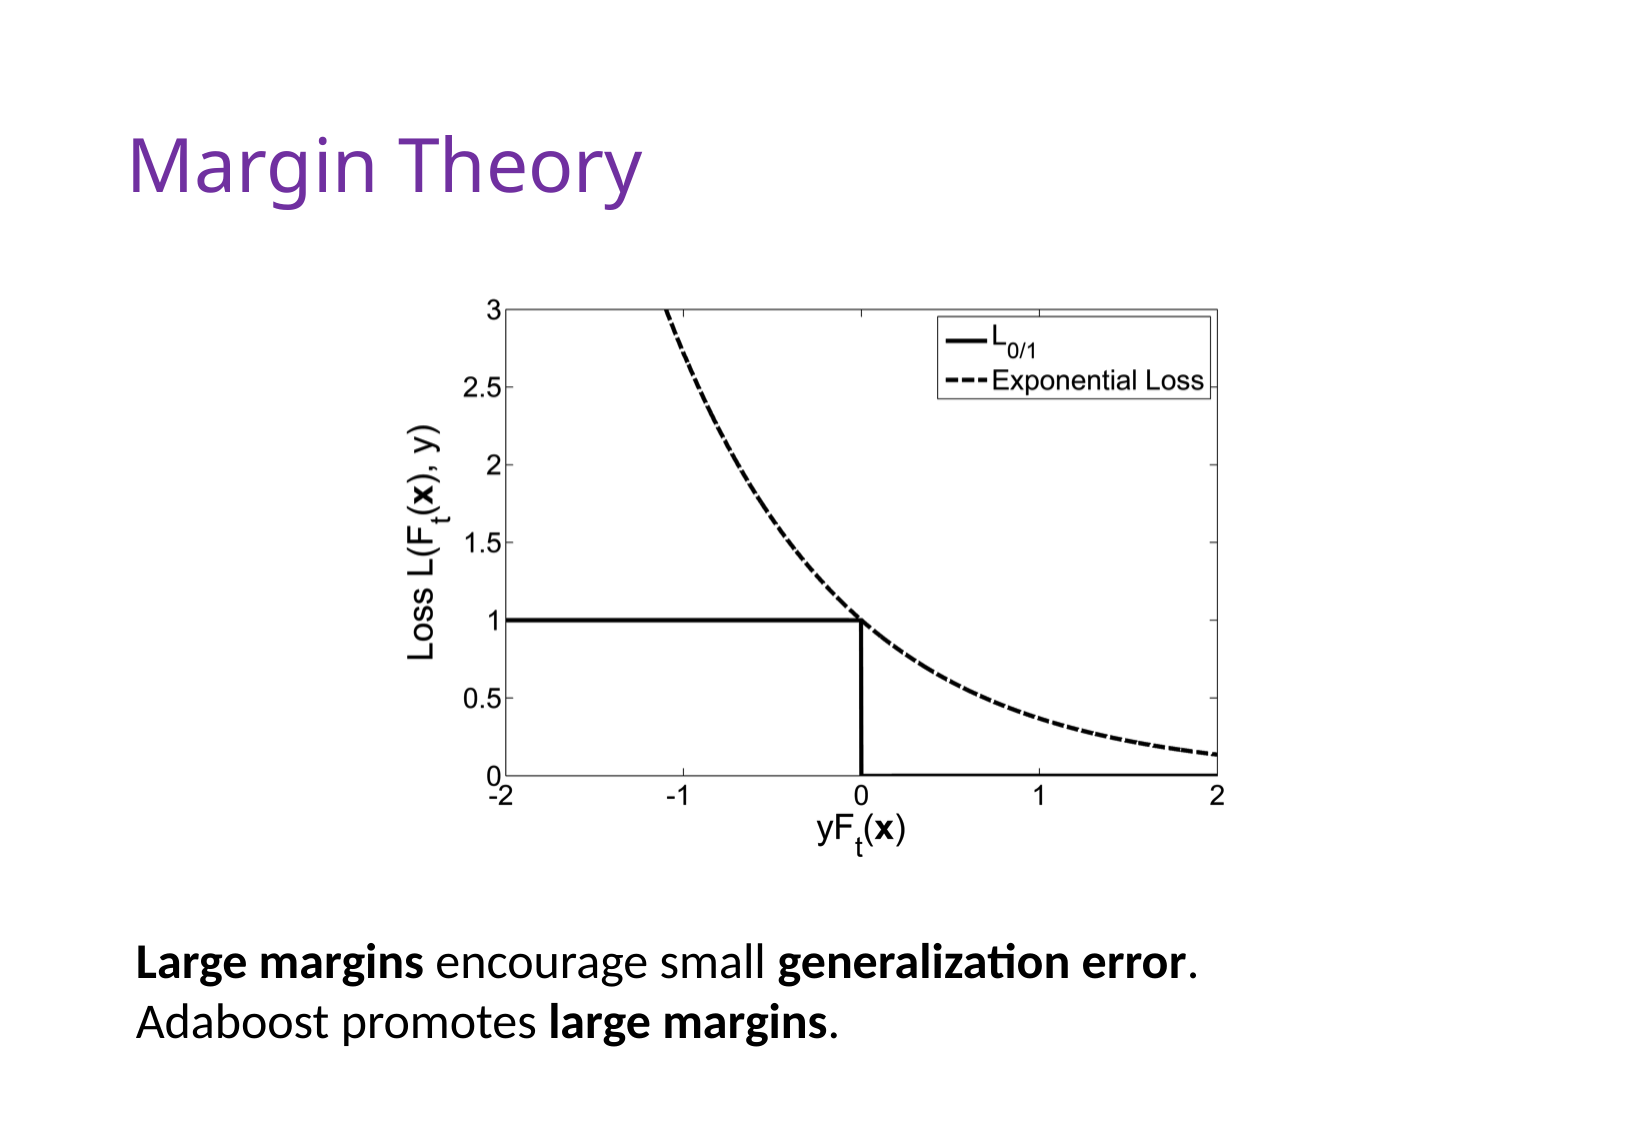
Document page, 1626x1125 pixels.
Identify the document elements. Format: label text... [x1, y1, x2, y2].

title Margin Theory [111, 59, 1514, 278]
picture [360, 291, 1241, 862]
text_box Large margins encourage small generalization error. Adaboost promotes large margins. [121, 921, 1215, 1117]
text_box [480, 994, 1580, 1125]
